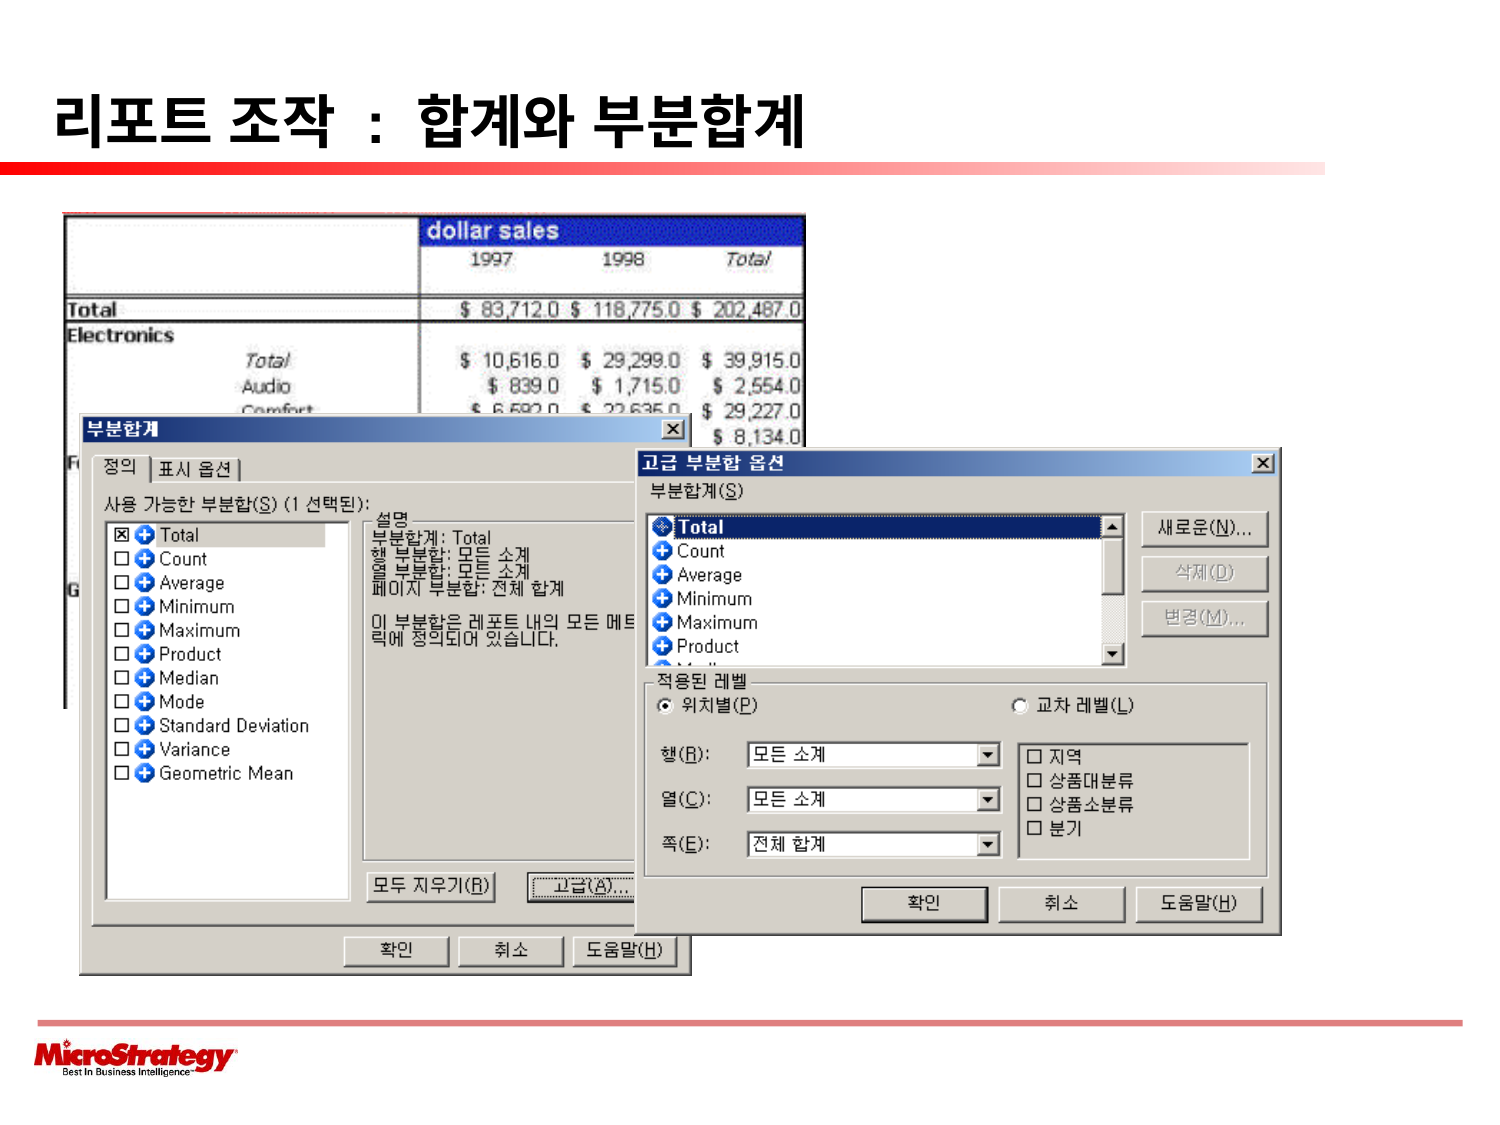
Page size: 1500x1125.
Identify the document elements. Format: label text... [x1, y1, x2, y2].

title 리포트 조작 : 합계와 부분합계 [37, 37, 1463, 163]
picture [34, 1038, 238, 1077]
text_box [62, 212, 1282, 977]
